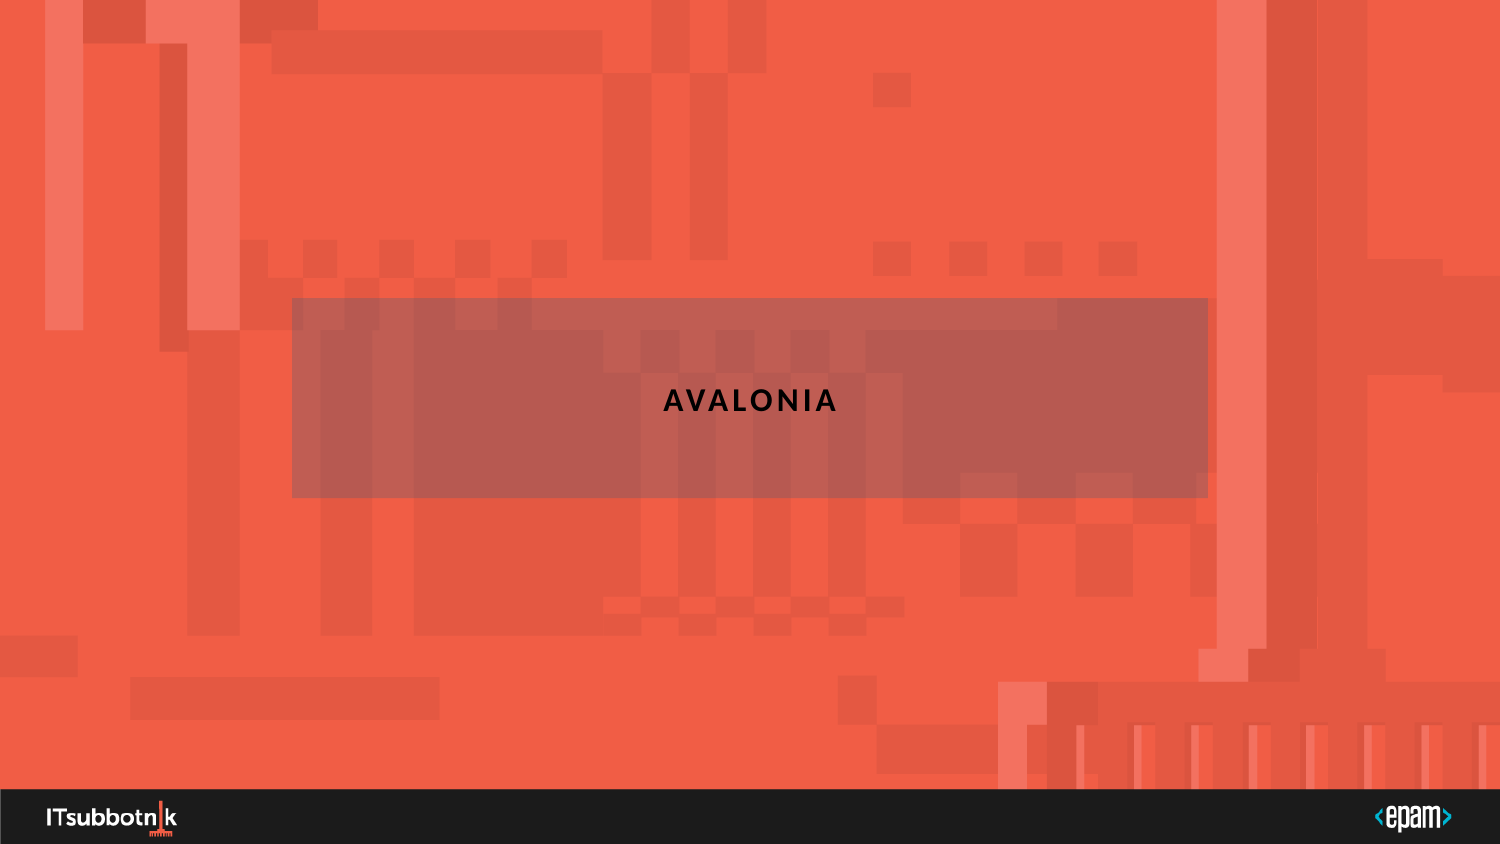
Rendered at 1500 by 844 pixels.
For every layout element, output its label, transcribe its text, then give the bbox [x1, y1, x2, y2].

title Avalonia [292, 298, 1208, 499]
picture [0, 0, 1500, 844]
